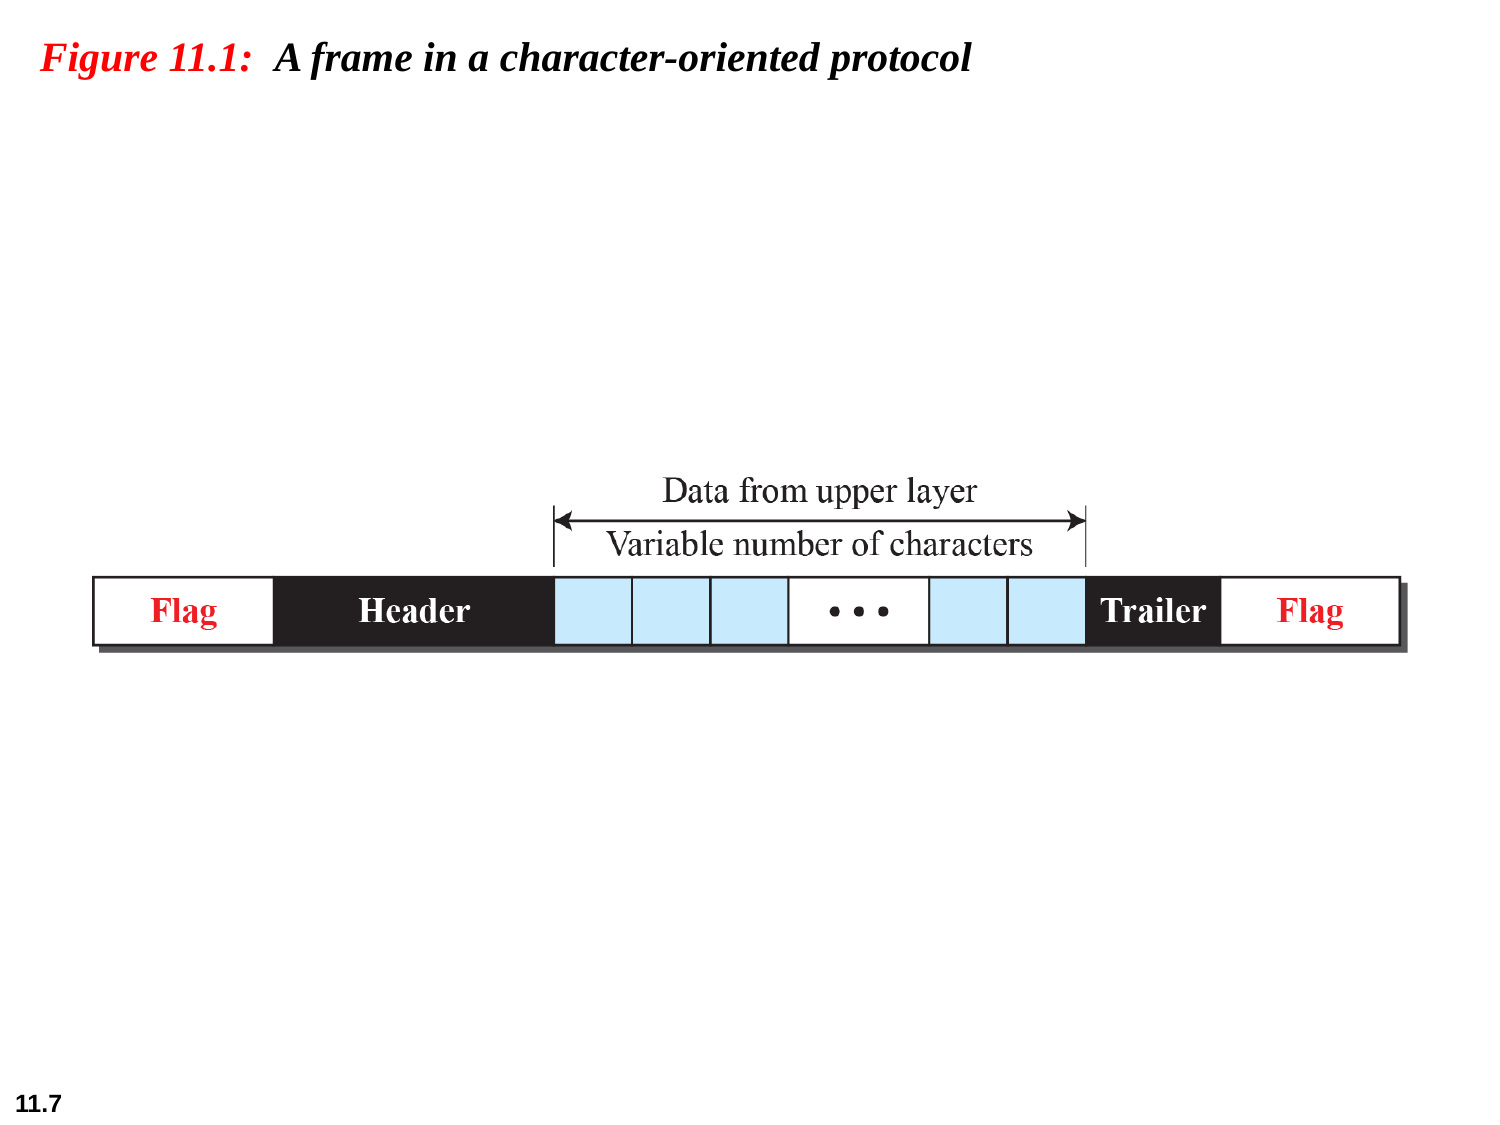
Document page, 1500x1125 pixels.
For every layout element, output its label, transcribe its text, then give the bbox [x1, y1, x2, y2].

text_box 11.‹#› [0, 1049, 313, 1125]
text_box Figure 11.1: A frame in a character-oriented protocol [24, 22, 1363, 87]
picture [92, 472, 1408, 653]
